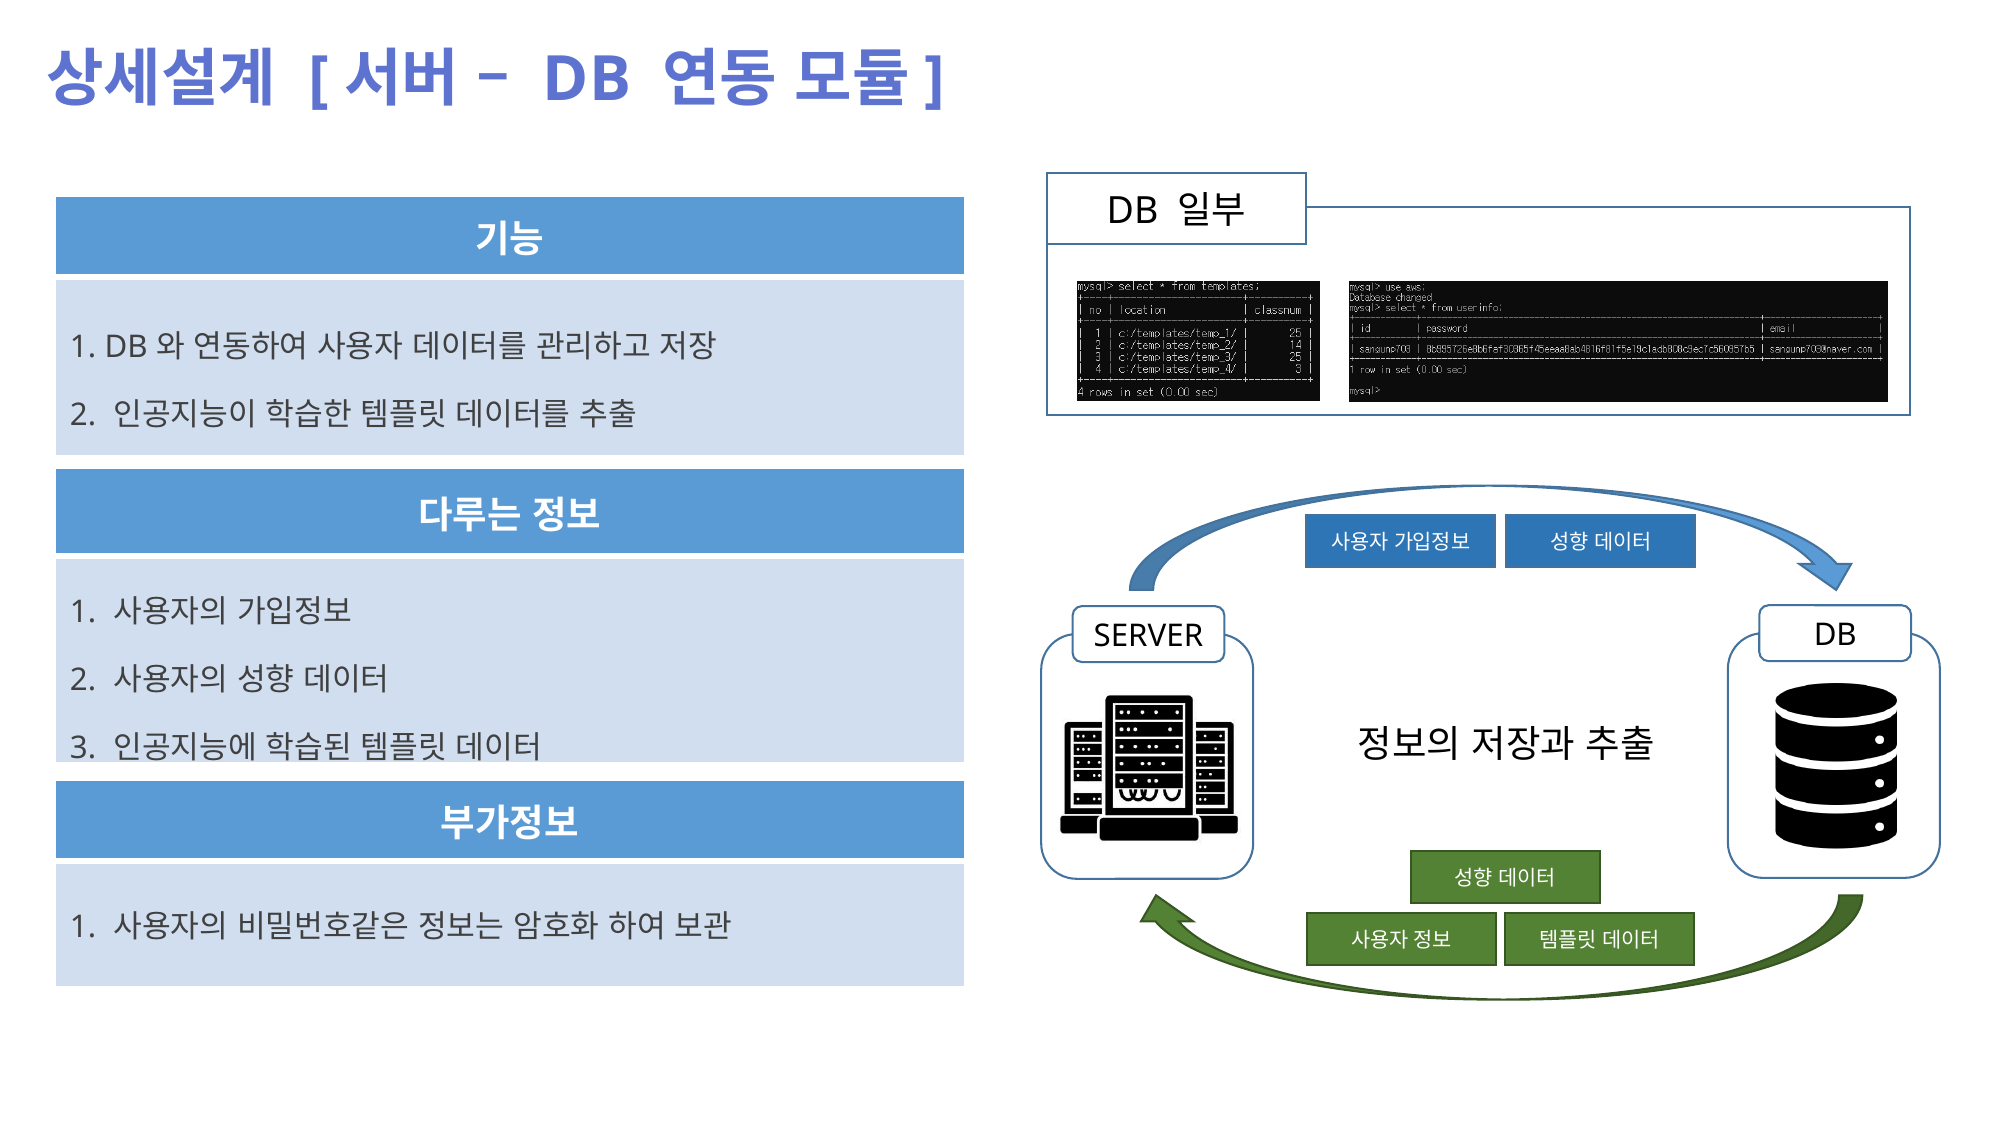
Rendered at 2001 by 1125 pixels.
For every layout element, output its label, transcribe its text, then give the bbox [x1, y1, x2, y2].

text_box 상세설계 [서버 – DB 연동 모듈] [31, 30, 1107, 121]
picture [1049, 691, 1248, 845]
text_box [1046, 206, 1911, 416]
text_box SERVER [1071, 605, 1226, 664]
picture [1349, 281, 1888, 402]
text_box 성향 데이터 [1505, 514, 1696, 568]
text_box [1139, 893, 1864, 1001]
text_box [1908, 633, 1941, 851]
picture [1731, 661, 1940, 870]
table_header 기능 [56, 197, 964, 274]
table_cell 1. 사용자의 비밀번호같은 정보는 암호화 하여 보관 [56, 864, 964, 986]
picture [1077, 281, 1320, 401]
text_box DB [1758, 604, 1913, 661]
table_cell 1. DB와 연동하여 사용자 데이터를 관리하고 저장 2. 인공지능이 학습한 템플릿 데이터를 추출 [56, 280, 964, 455]
table_header 다루는 정보 [56, 469, 964, 553]
text_box 정보의 저장과 추출 [1343, 712, 1670, 772]
text_box DB 일부 [1046, 172, 1307, 245]
text_box [1739, 870, 1929, 879]
text_box 사용자 정보 [1306, 912, 1497, 966]
text_box [1128, 484, 1854, 592]
text_box 템플릿 데이터 [1504, 912, 1695, 966]
text_box [1040, 633, 1255, 880]
text_box 성향 데이터 [1410, 850, 1601, 904]
text_box [1726, 632, 1762, 860]
table_header 부가정보 [56, 781, 964, 858]
text_box 사용자 가입정보 [1305, 514, 1496, 568]
table_cell 1. 사용자의 가입정보 2. 사용자의 성향 데이터 3. 인공지능에 학습된 템플릿 데이터 [56, 559, 964, 762]
